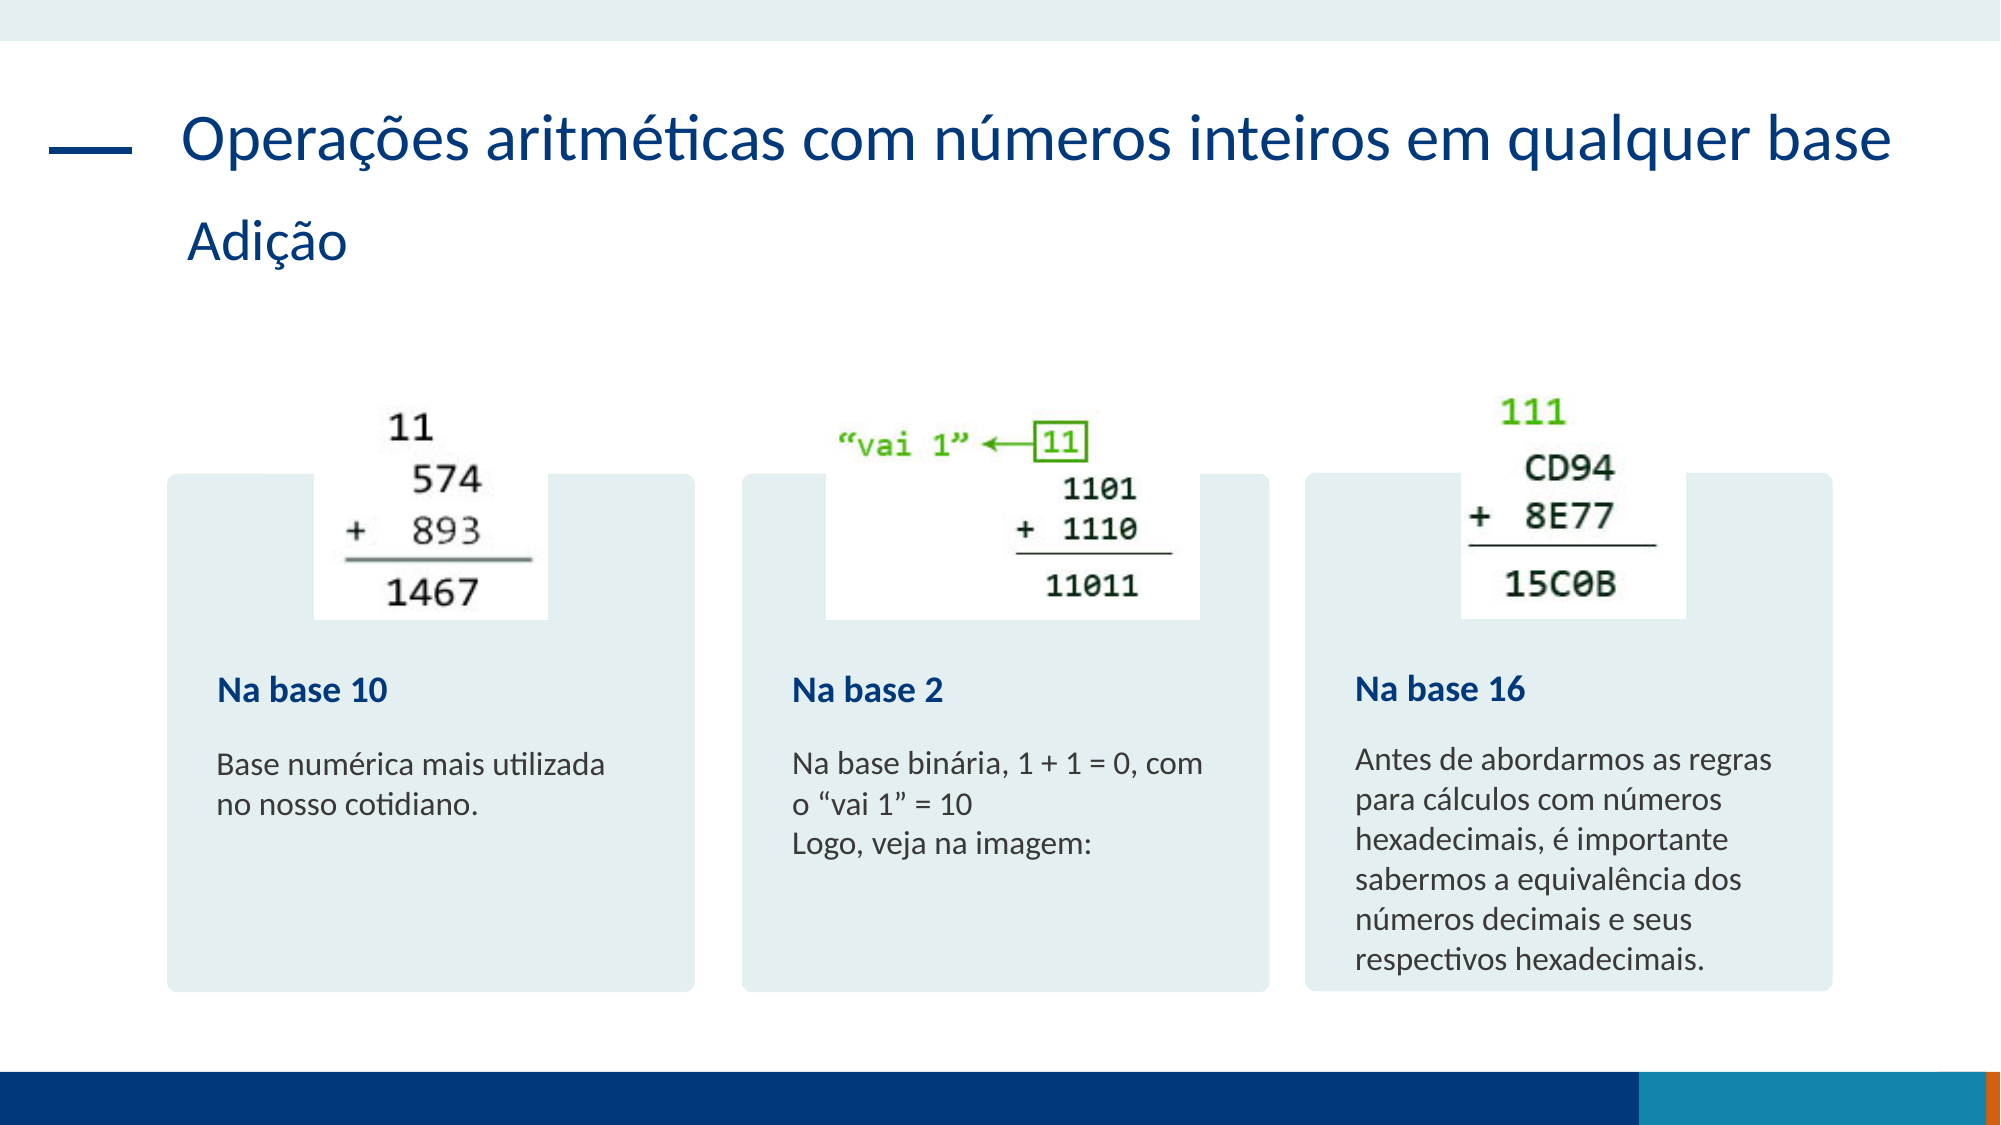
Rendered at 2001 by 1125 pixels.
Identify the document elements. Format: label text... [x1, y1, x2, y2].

list Operações aritméticas com números inteiros em qualquer base [167, 95, 1914, 237]
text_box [167, 379, 1833, 993]
list Adição [172, 202, 1839, 344]
